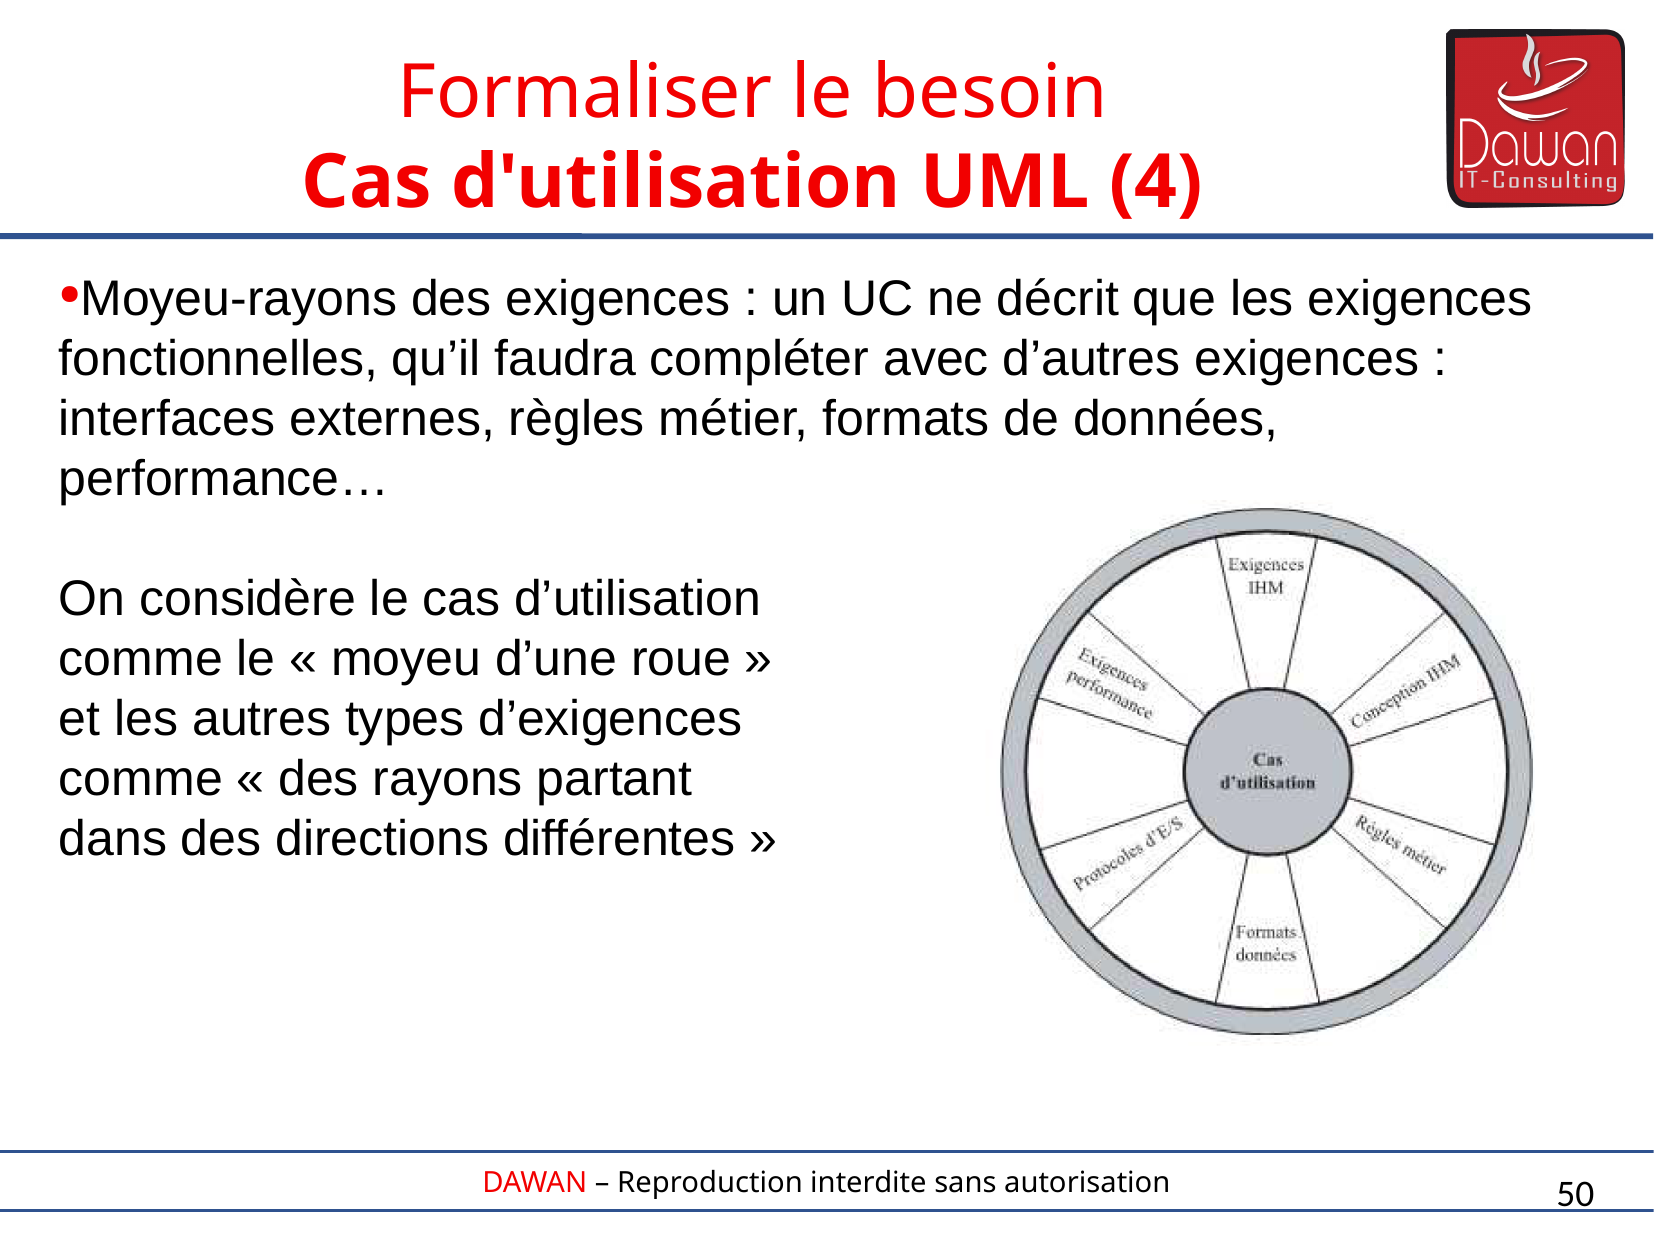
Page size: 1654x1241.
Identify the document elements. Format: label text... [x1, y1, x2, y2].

text_box 50 [1535, 1169, 1595, 1233]
picture [1447, 29, 1625, 208]
picture [965, 497, 1565, 1050]
title Formaliser le besoin Cas d'utilisation UML (4) [59, 29, 1447, 237]
list Moyeu-rayons des exigences : un UC ne décrit que les exigences fonctionnelles, qu’il faudra compléter avec d’autres exigences : interfaces externes, règles métier, formats de données, performance… On considère le cas d’utilisation comme le « moyeu d’une roue » et les autres types d’exigences comme « des rayons partant dans des directions différentes » [59, 265, 1595, 1109]
